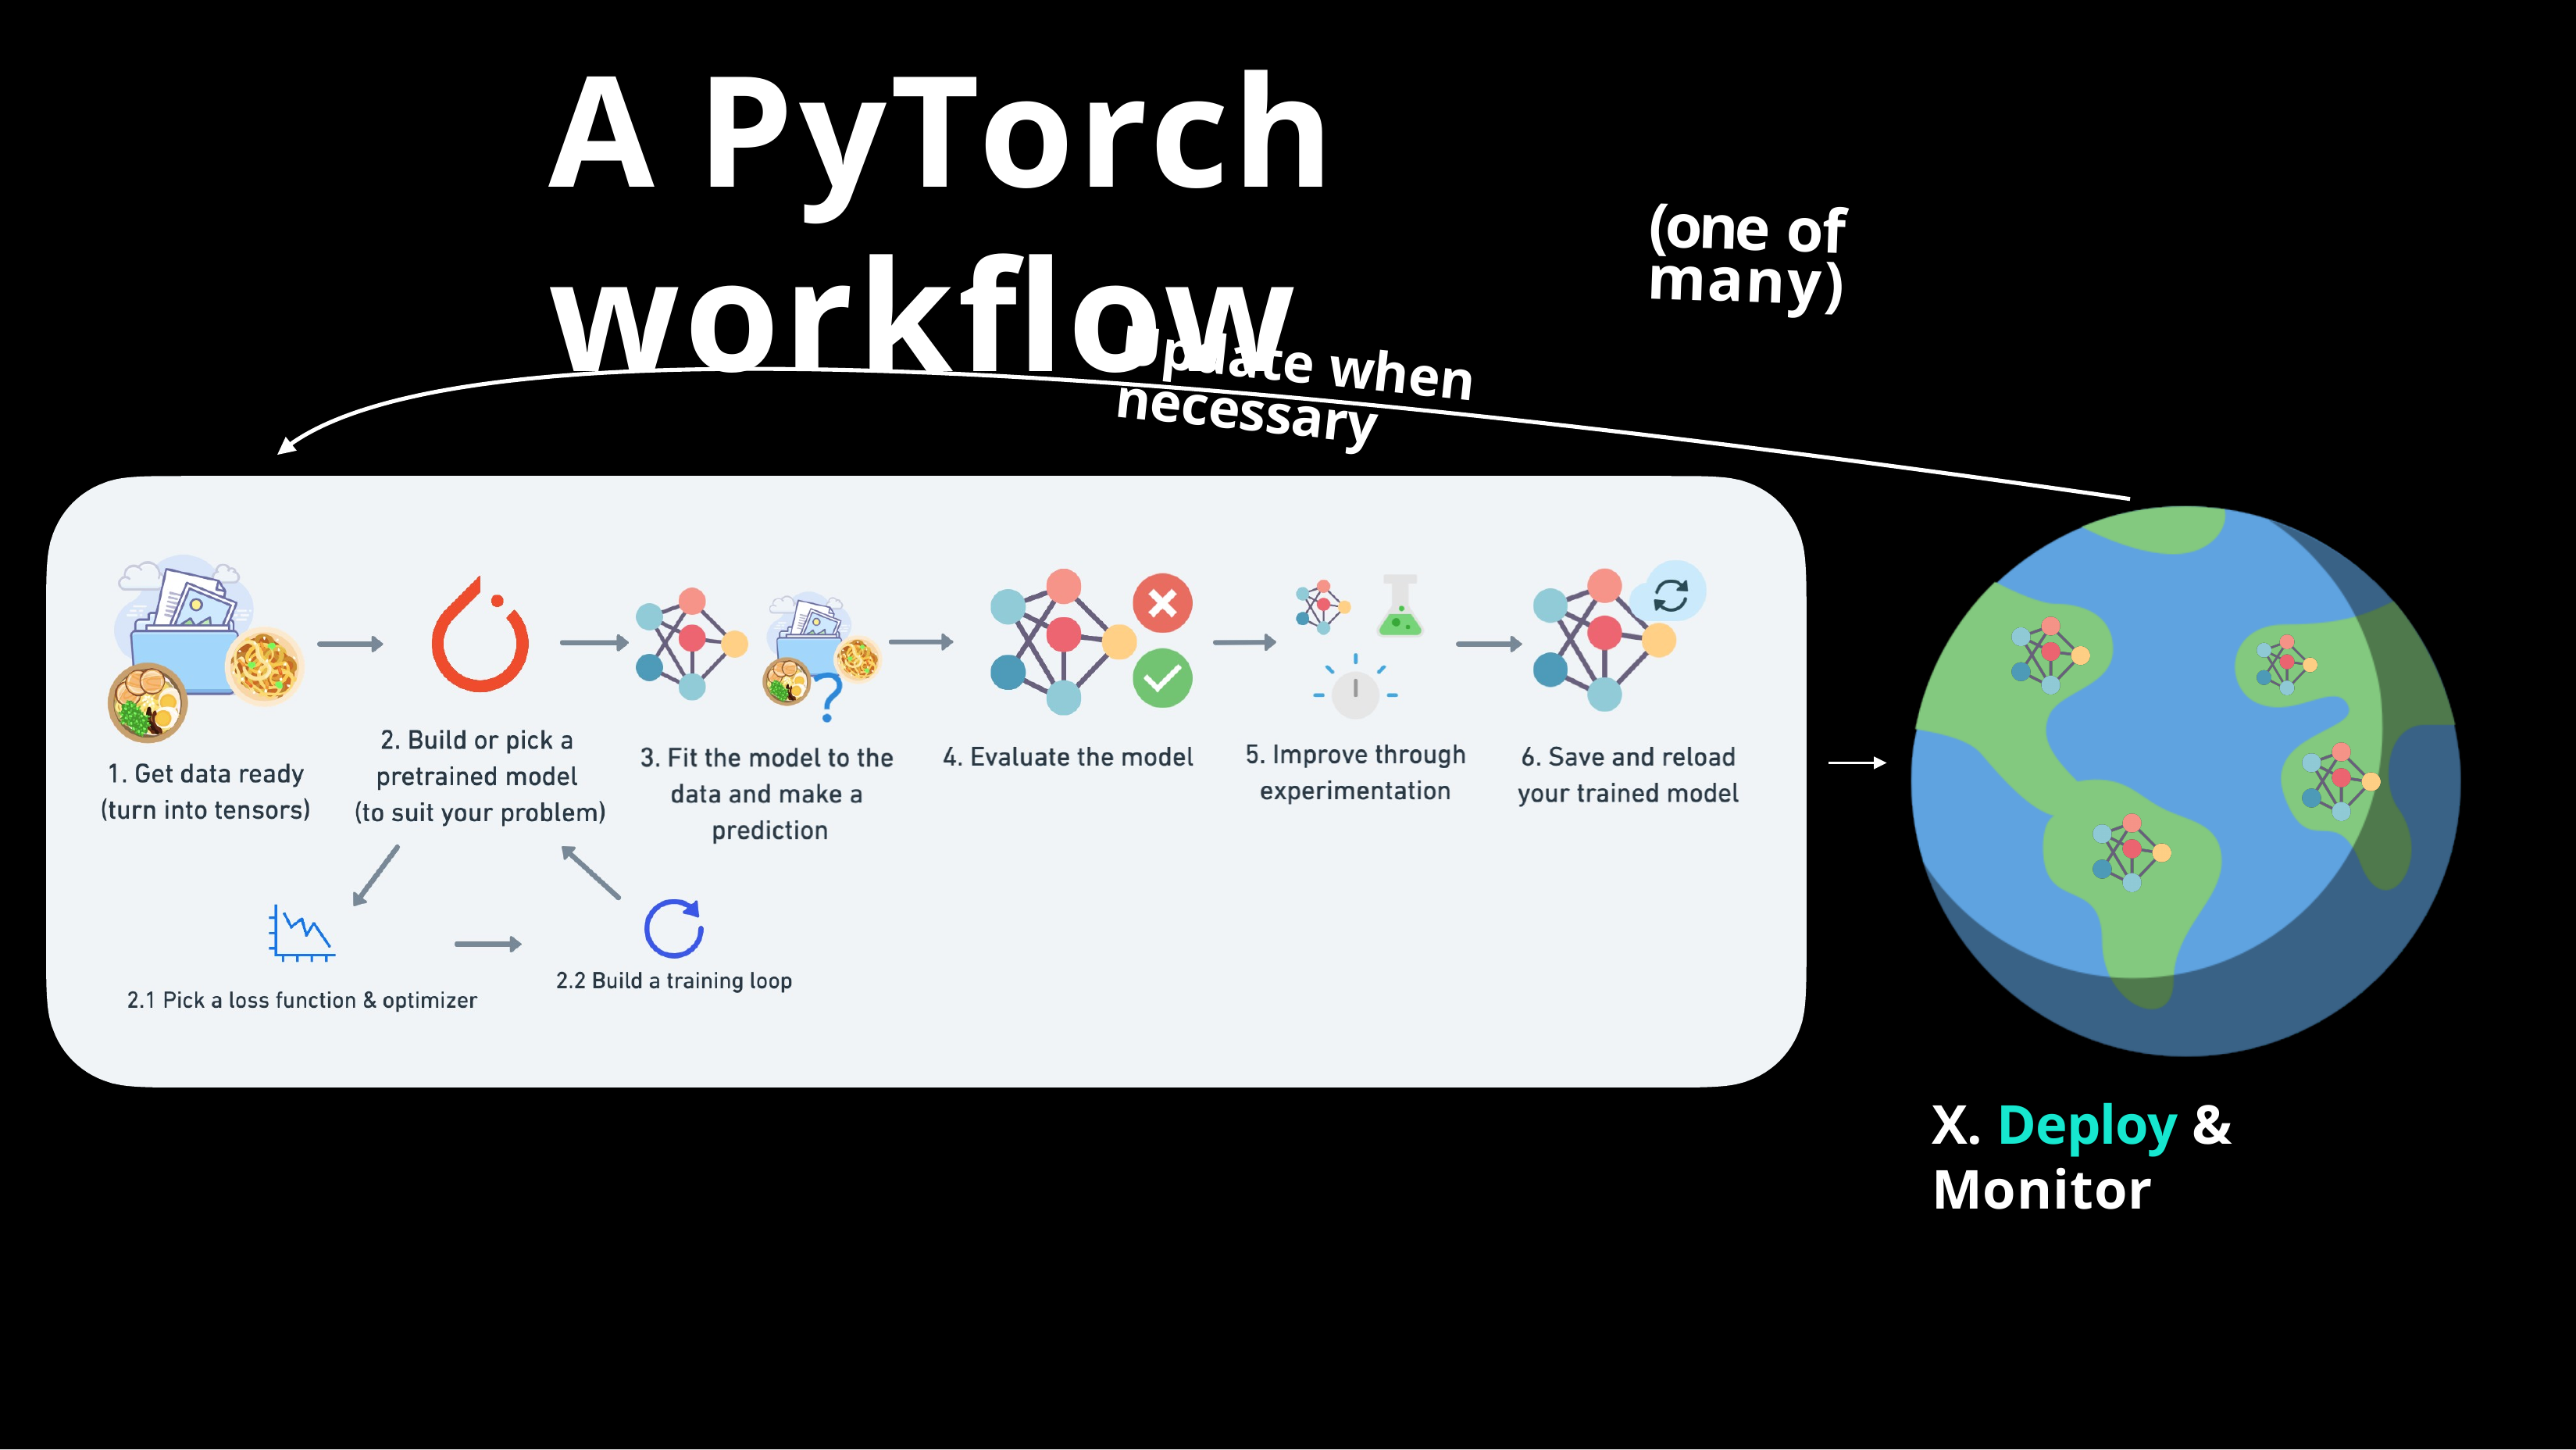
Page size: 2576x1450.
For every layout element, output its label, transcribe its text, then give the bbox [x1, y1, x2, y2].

text_box (one of many) [1646, 206, 2042, 325]
title A PyTorch workflow [547, 30, 2029, 364]
text_box X. Deploy & Monitor [1930, 1134, 2442, 1220]
text_box Update when necessary [1119, 322, 1523, 364]
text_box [277, 366, 2531, 1126]
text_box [45, 475, 271, 1088]
